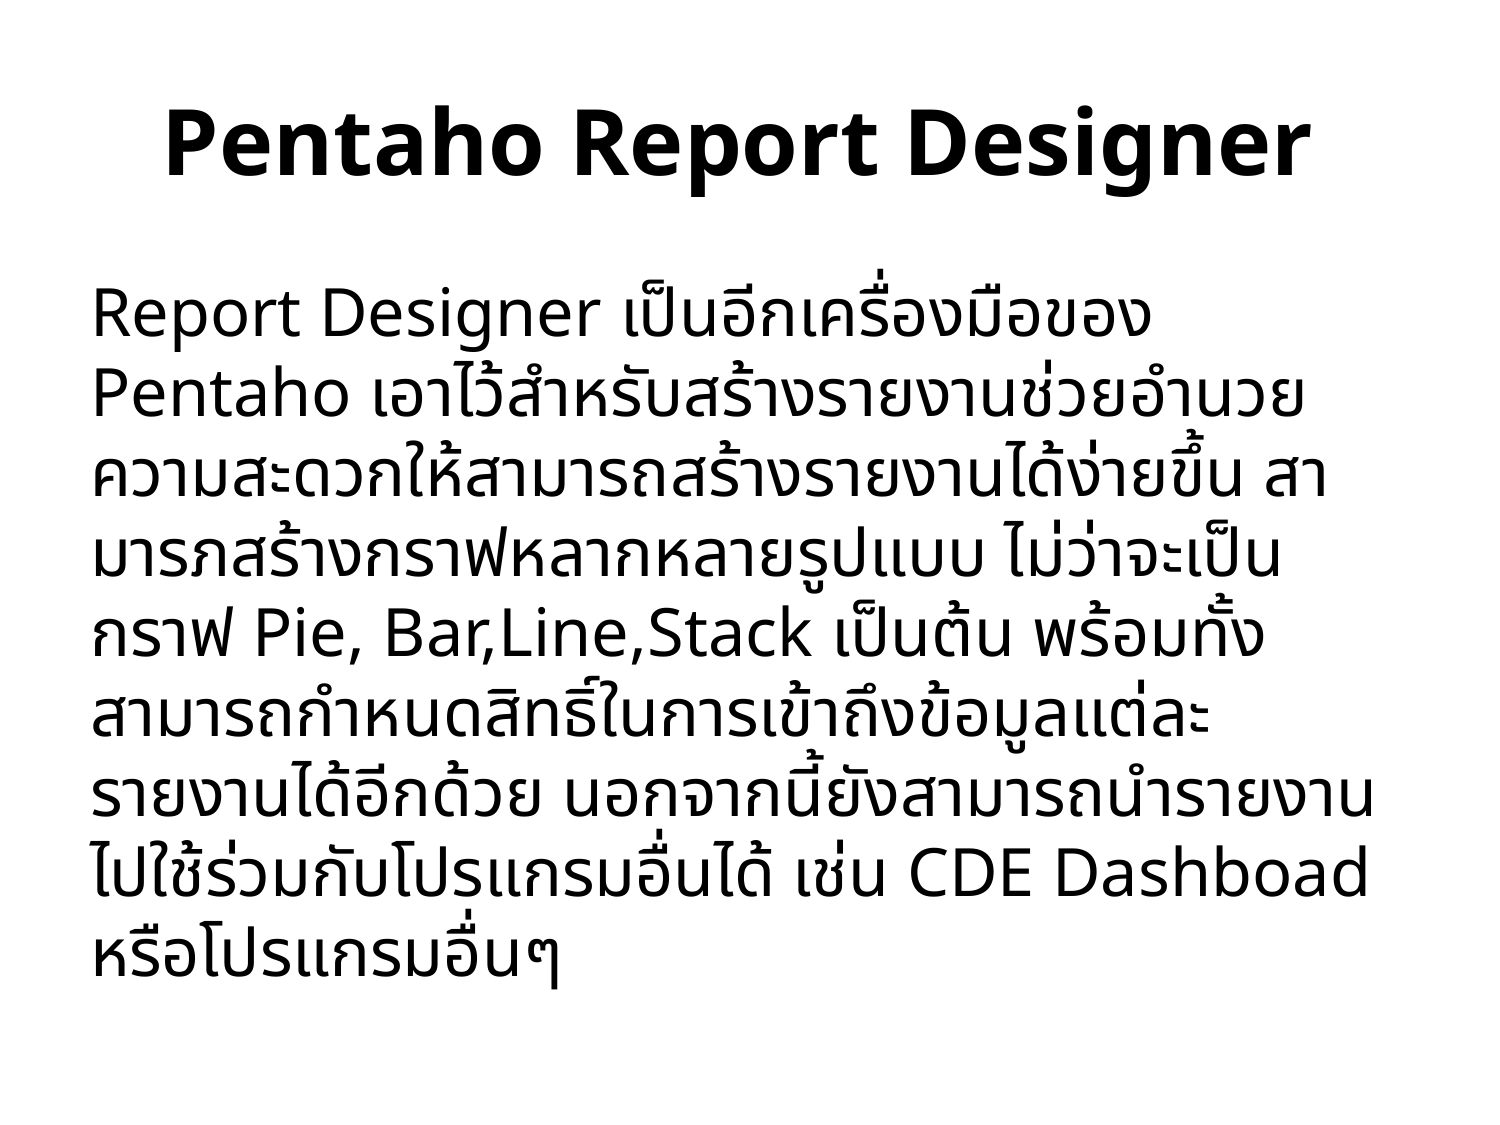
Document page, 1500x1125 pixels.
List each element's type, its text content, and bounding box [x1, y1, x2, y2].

list Report Designer เป็นอีกเครื่องมือของ Pentaho เอาไว้สำหรับสร้างรายงานช่วยอำนวยความสะดวกให้สามารถสร้างรายงานได้ง่ายขึ้น สามารภสร้างกราฟหลากหลายรูปแบบ ไม่ว่าจะเป็น กราฟ Pie, Bar,Line,Stack เป็นต้น พร้อมทั้งสามารถกำหนดสิทธิ์ในการเข้าถึงข้อมูลแต่ละรายงานได้อีกด้วย นอกจากนี้ยังสามารถนำรายงานไปใช้ร่วมกับโปรแกรมอื่นได้ เช่น CDE Dashboad หรือโปรแกรมอื่นๆ [75, 262, 1425, 1005]
title Pentaho Report Designer [75, 45, 1425, 233]
